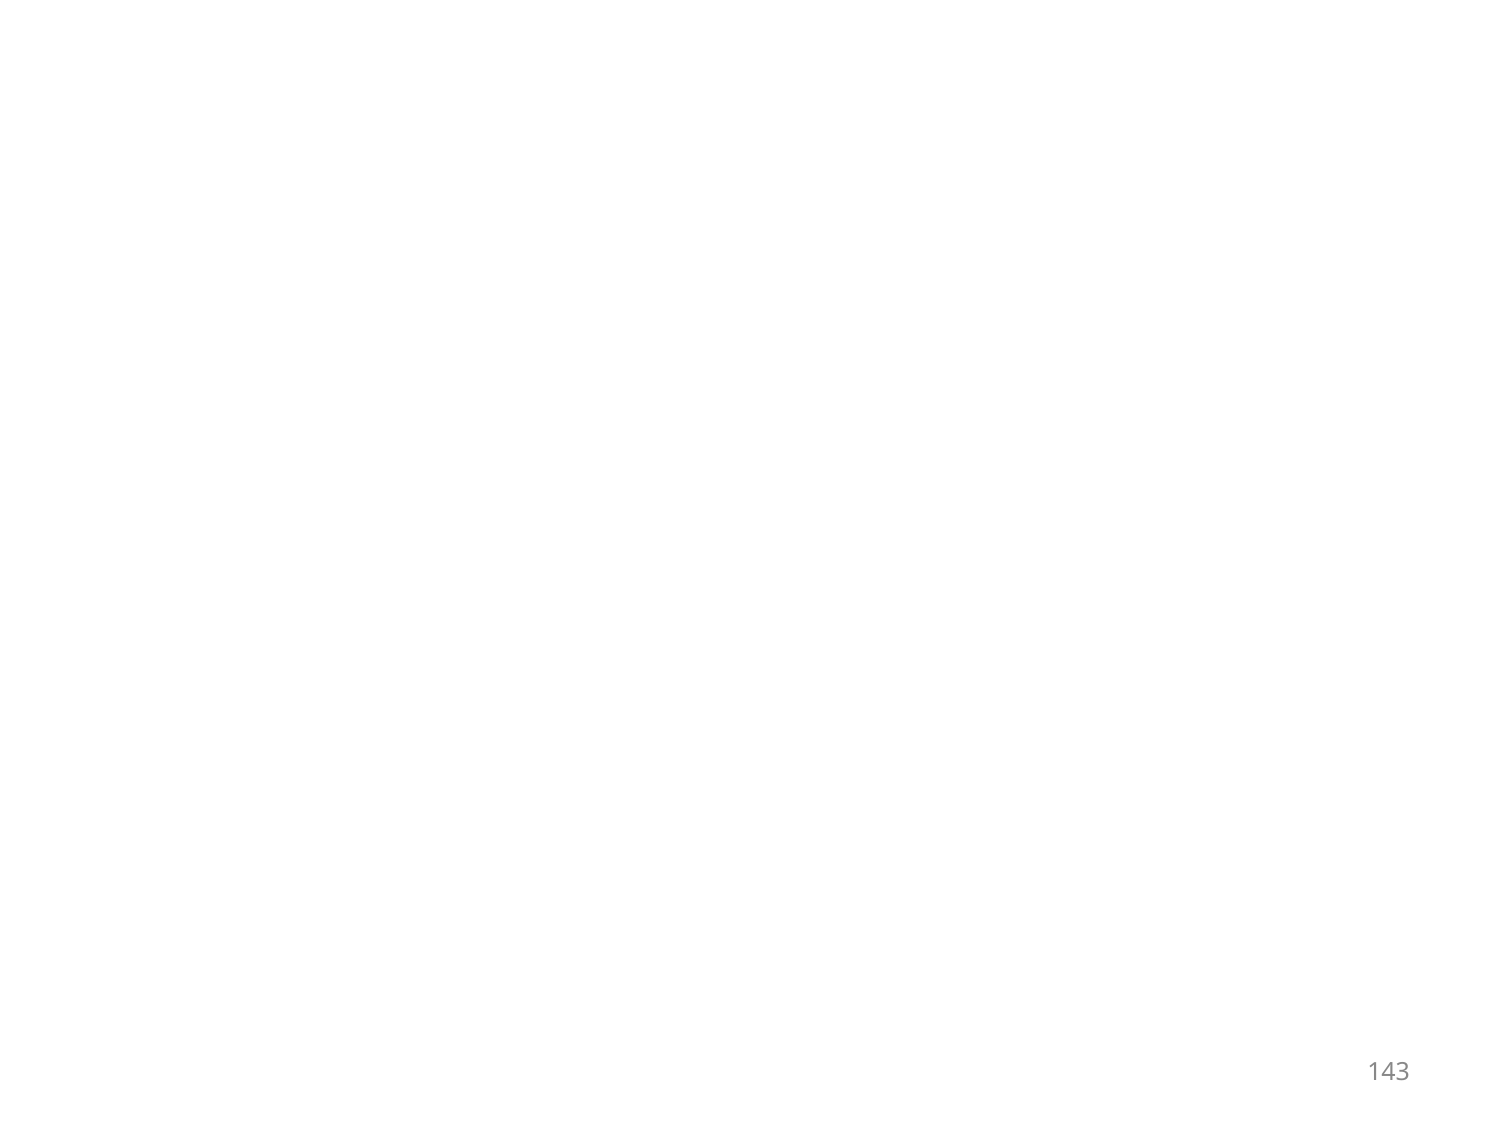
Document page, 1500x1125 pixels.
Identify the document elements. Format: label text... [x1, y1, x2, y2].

slide_number 143 [1074, 1042, 1425, 1103]
